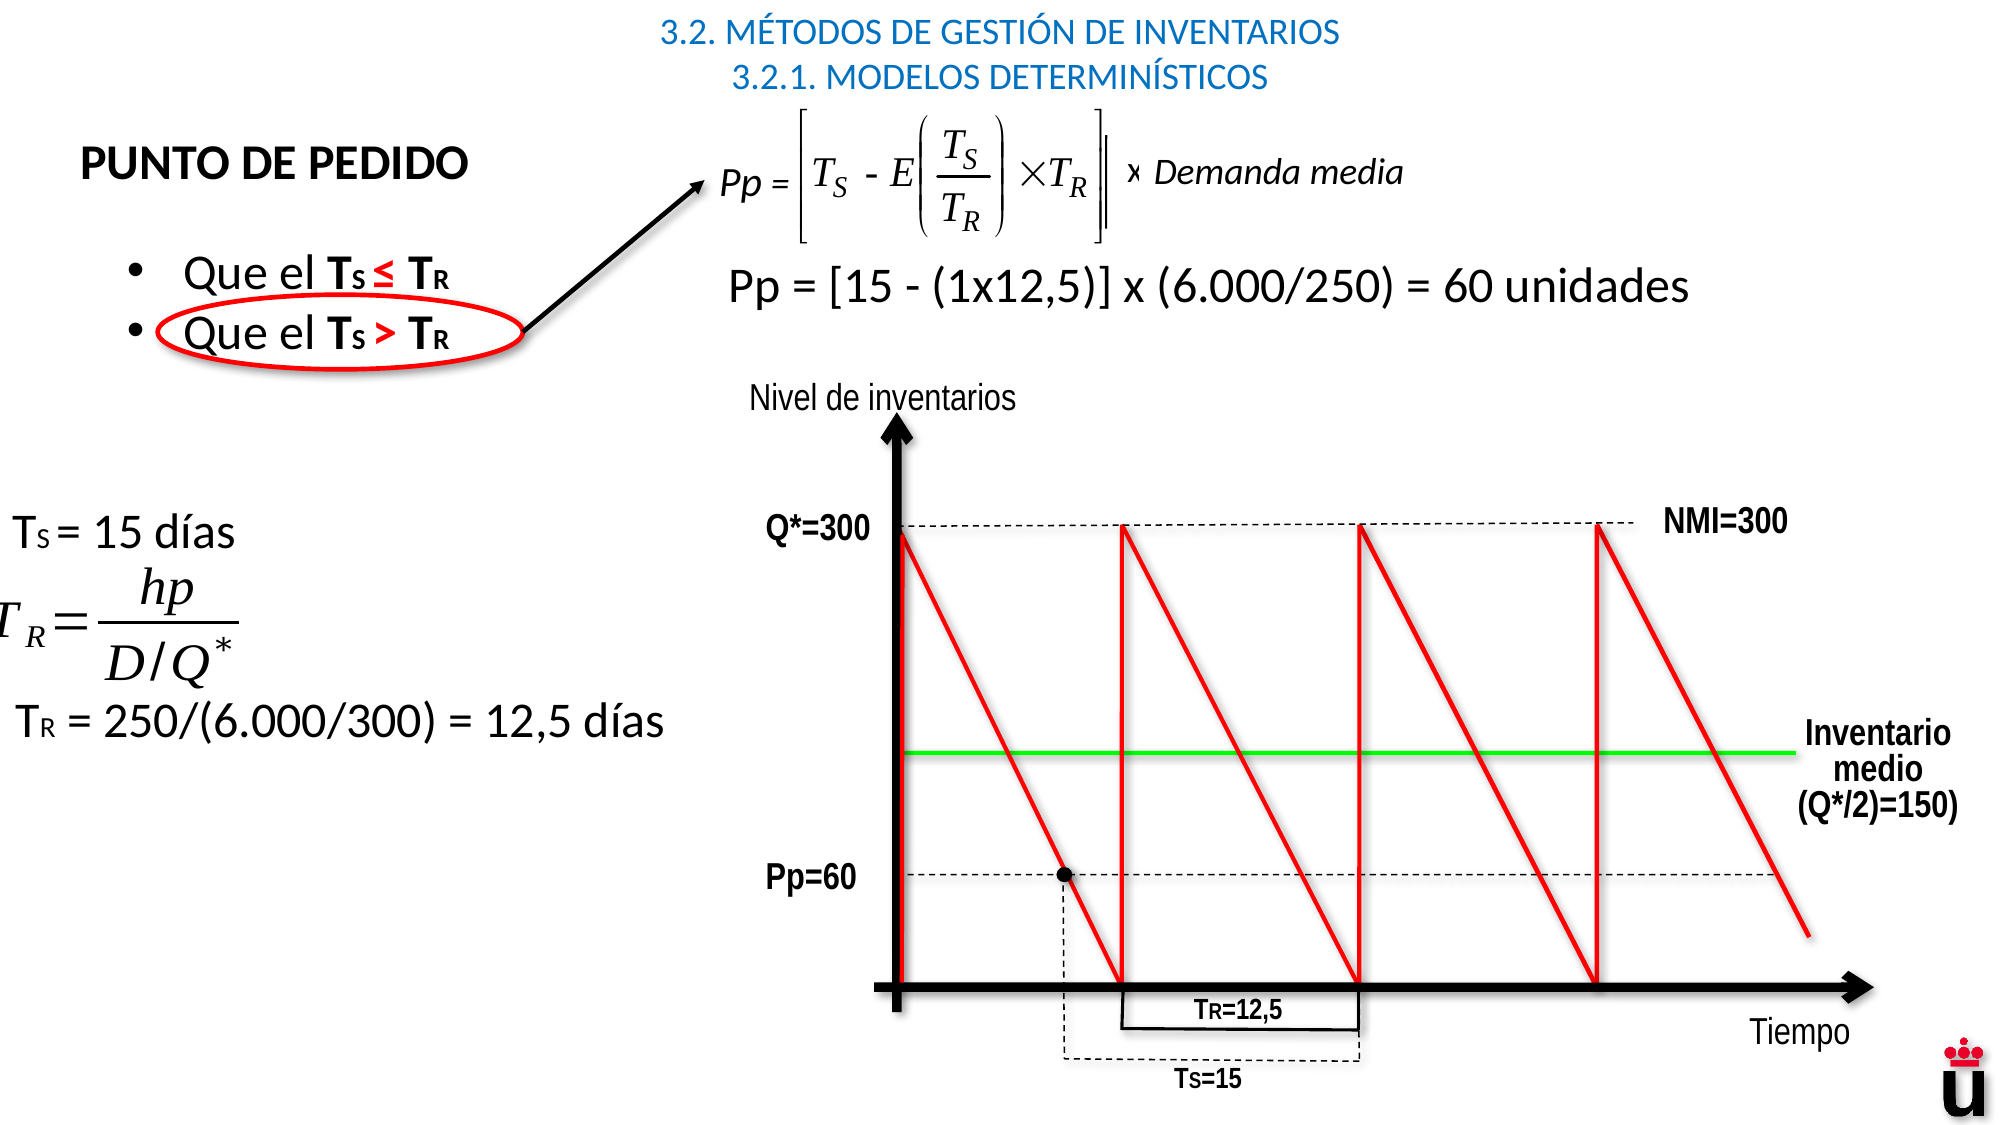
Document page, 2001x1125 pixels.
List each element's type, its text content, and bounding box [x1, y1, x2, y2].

text_box Pp = [15 - (1x12,5)] x (6.000/250) = 60 unidades [714, 245, 1706, 320]
text_box Pp=60 [750, 844, 886, 905]
text_box 3.2.1. MODELOS DETERMINÍSTICOS [0, 44, 2000, 105]
text_box Nivel de inventarios [734, 365, 1085, 426]
text_box Que el TS ≤ TR Que el TS > TR [37, 171, 582, 367]
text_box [704, 96, 1437, 259]
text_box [522, 180, 705, 332]
text_box 3.2. MÉTODOS DE GESTIÓN DE INVENTARIOS [0, 0, 2000, 44]
text_box TR = 250/(6.000/300) = 12,5 días [1, 679, 681, 755]
text_box TS=15 [1159, 1067, 1288, 1103]
text_box Tiempo [1734, 999, 1910, 1060]
text_box [1056, 866, 1073, 883]
text_box TS=15 [1159, 1052, 1288, 1063]
text_box PUNTO DE PEDIDO [65, 122, 518, 171]
text_box [264, 367, 416, 371]
picture [1918, 1031, 2000, 1125]
text_box NMI=300 [1591, 488, 1861, 549]
text_box Q*=300 [750, 495, 888, 556]
text_box [889, 412, 905, 985]
text_box Inventario medio (Q*/2)=150) [1779, 709, 1978, 832]
text_box TS = 15 días [0, 491, 301, 566]
text_box TR=12,5 [1179, 983, 1322, 1033]
